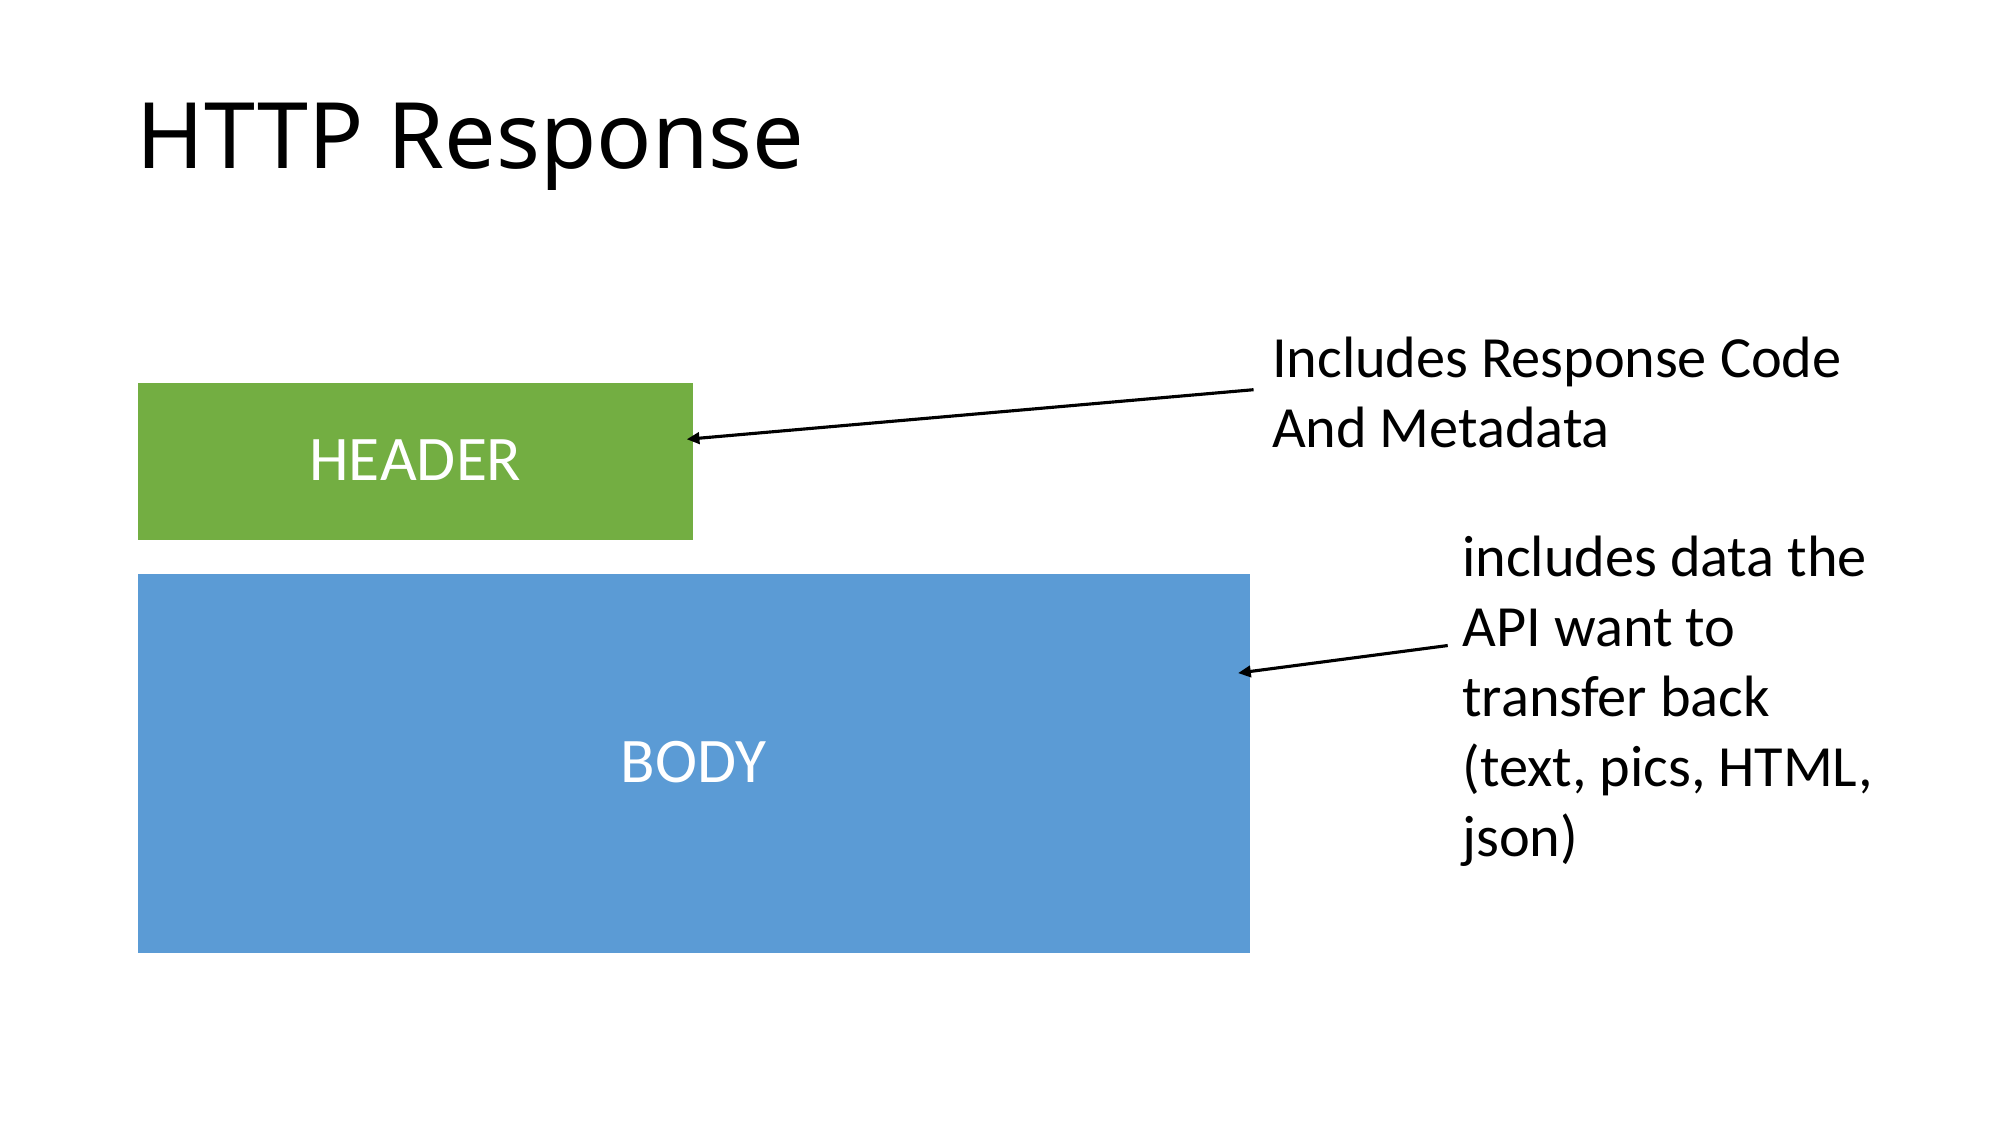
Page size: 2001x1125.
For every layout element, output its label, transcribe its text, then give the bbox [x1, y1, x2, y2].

text_box includes data the API want to transfer back (text, pics, HTML, json) [1447, 510, 1914, 875]
picture [132, 377, 1254, 957]
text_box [687, 389, 1254, 440]
text_box Includes Response Code And Metadata [1257, 311, 1857, 467]
title HTTP Response [121, 45, 1922, 233]
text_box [1238, 645, 1448, 673]
